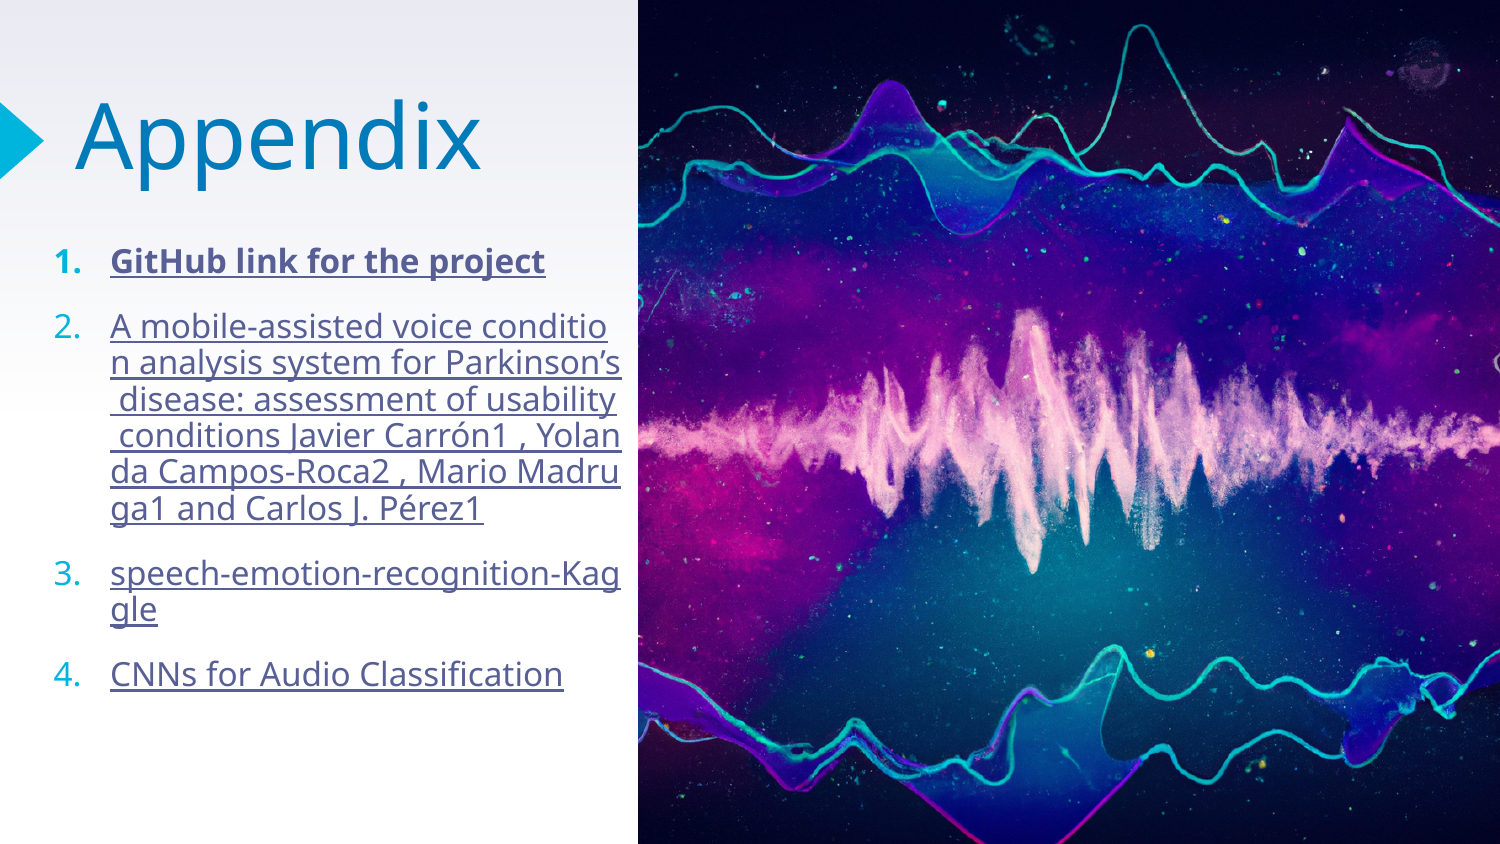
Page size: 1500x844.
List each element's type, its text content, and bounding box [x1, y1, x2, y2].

title Appendix [75, 99, 633, 189]
list GitHub link for the project A mobile‑assisted voice condition analysis system for Parkinson’s disease: assessment of usability conditions Javier Carrón1 , Yolanda Campos‑Roca2 , Mario Madruga1 and Carlos J. Pérez1 speech-emotion-recognition-Kaggle CNNs for Audio Classification [53, 236, 623, 794]
picture [638, 0, 1500, 844]
